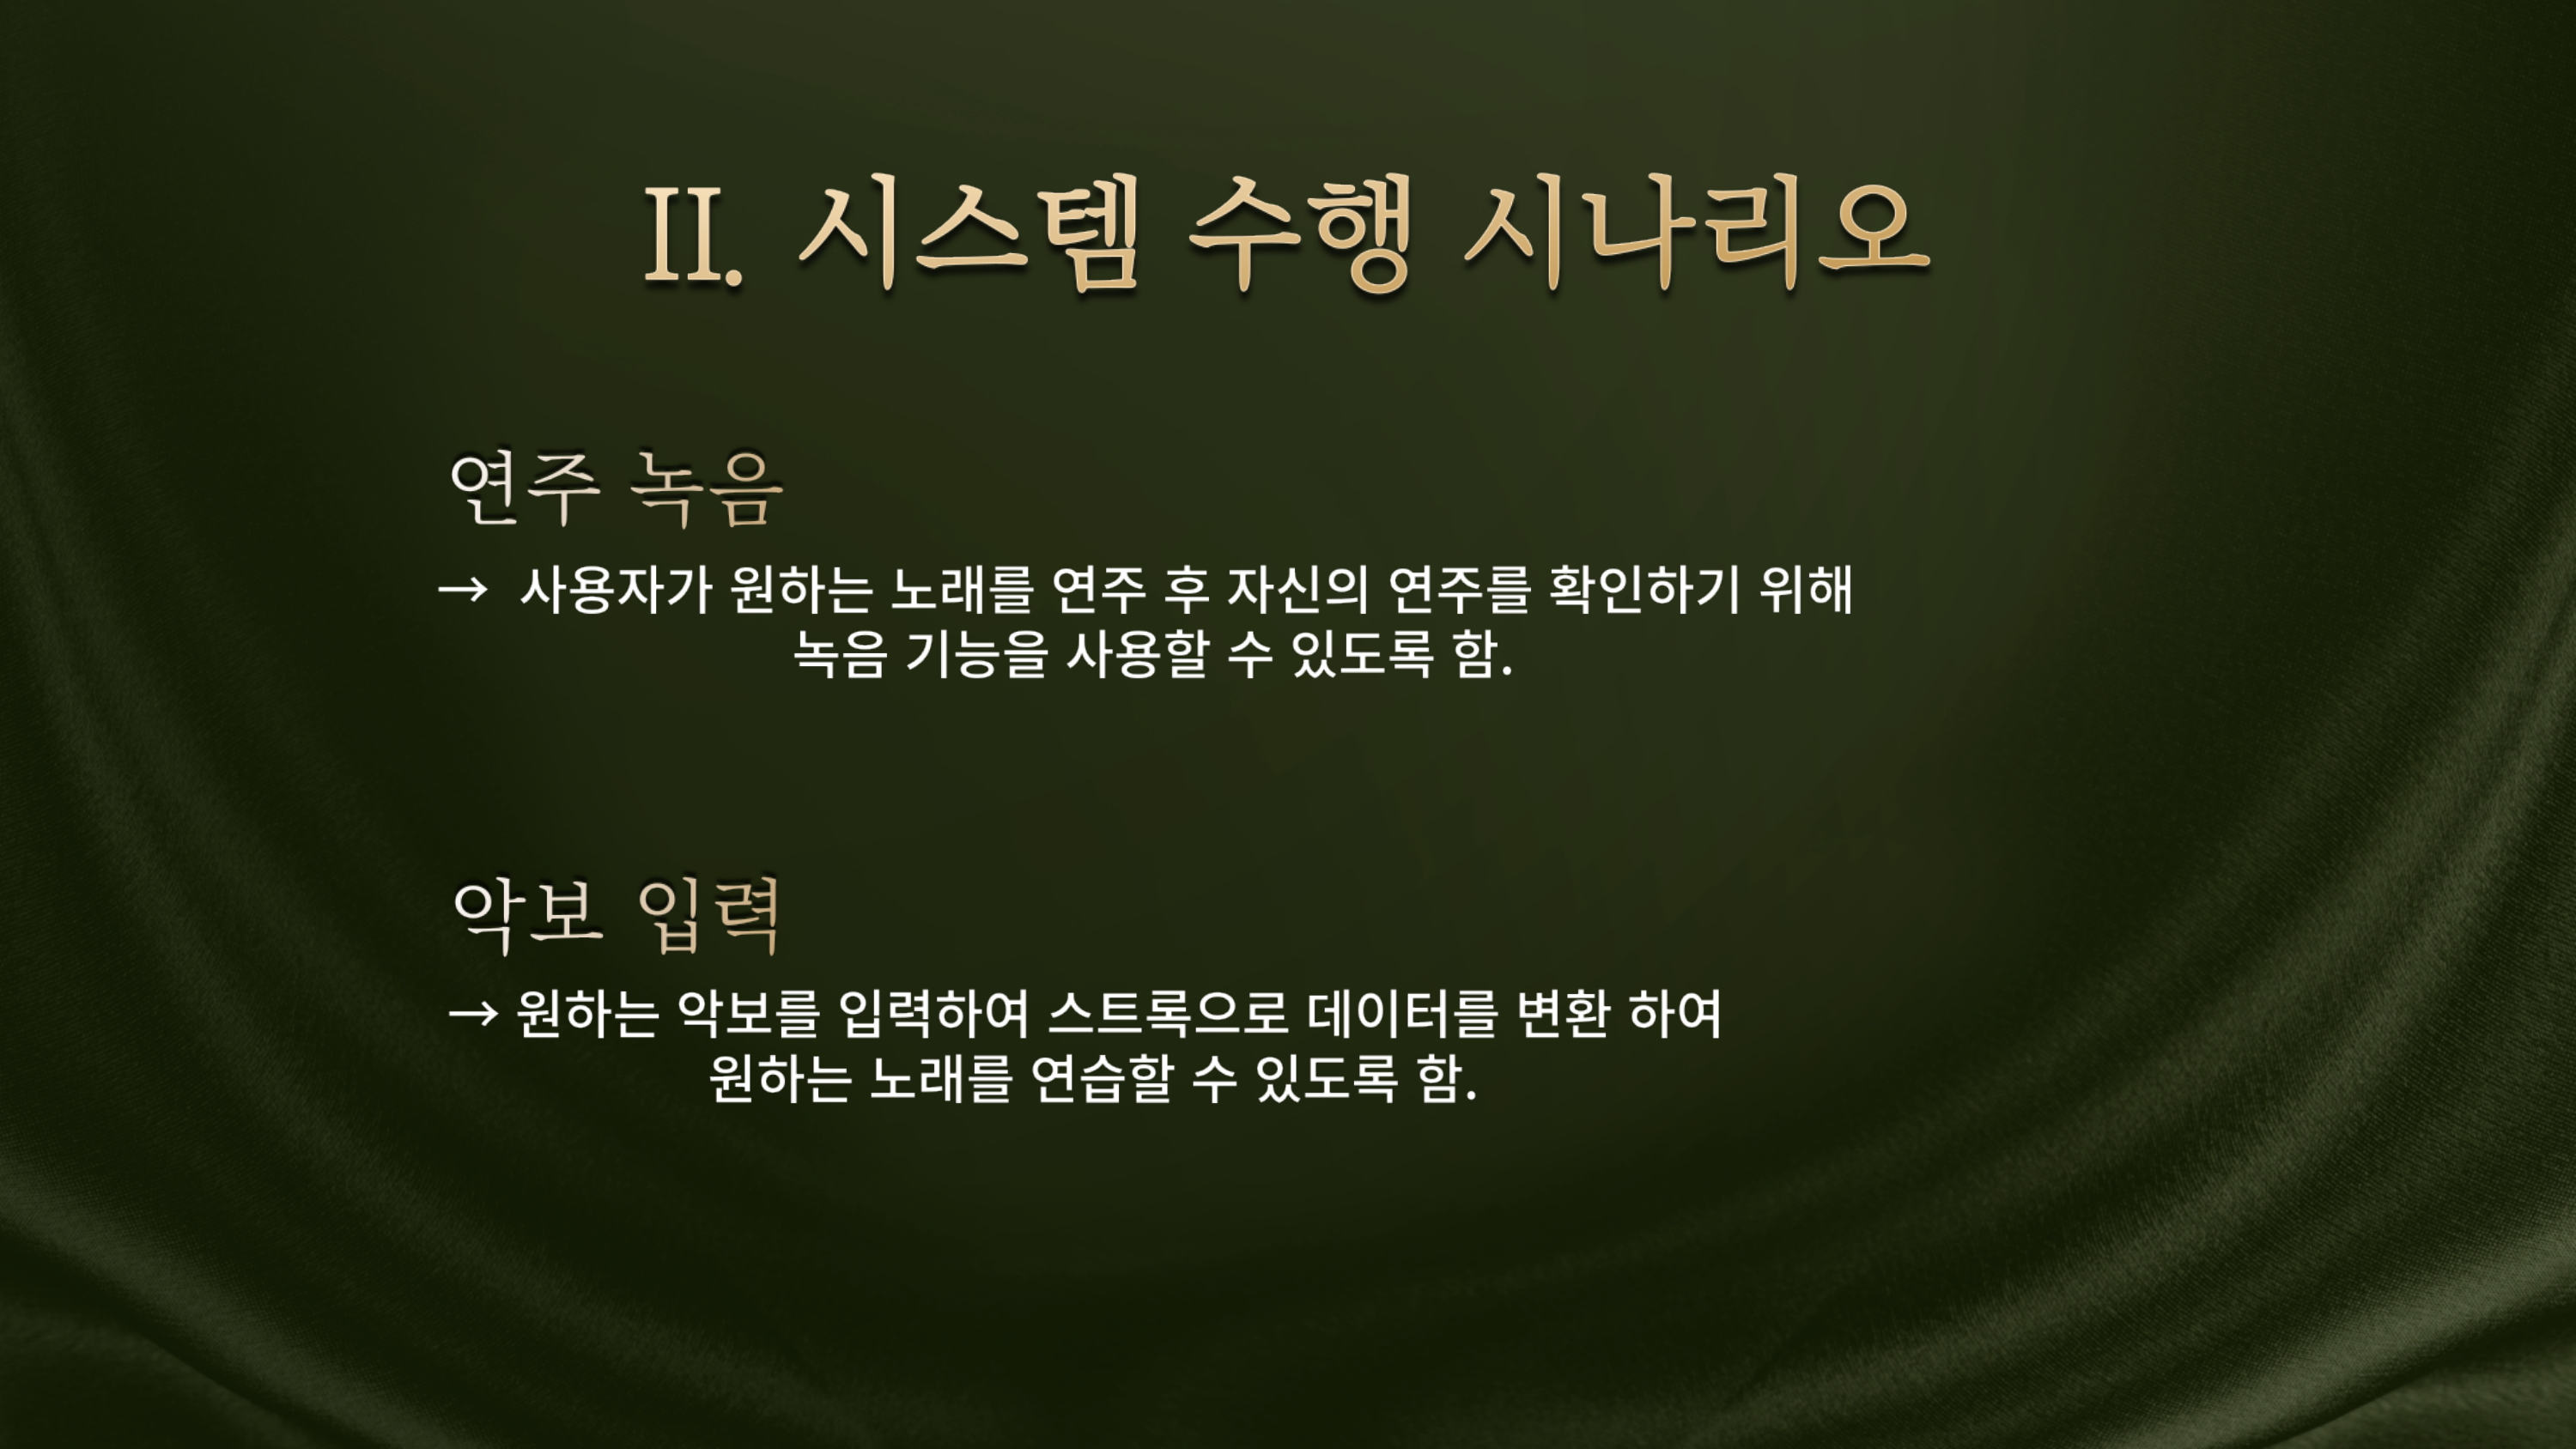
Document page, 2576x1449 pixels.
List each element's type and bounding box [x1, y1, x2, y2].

picture [356, 779, 1765, 1189]
picture [193, 0, 2375, 761]
text_box [0, 0, 2576, 1449]
